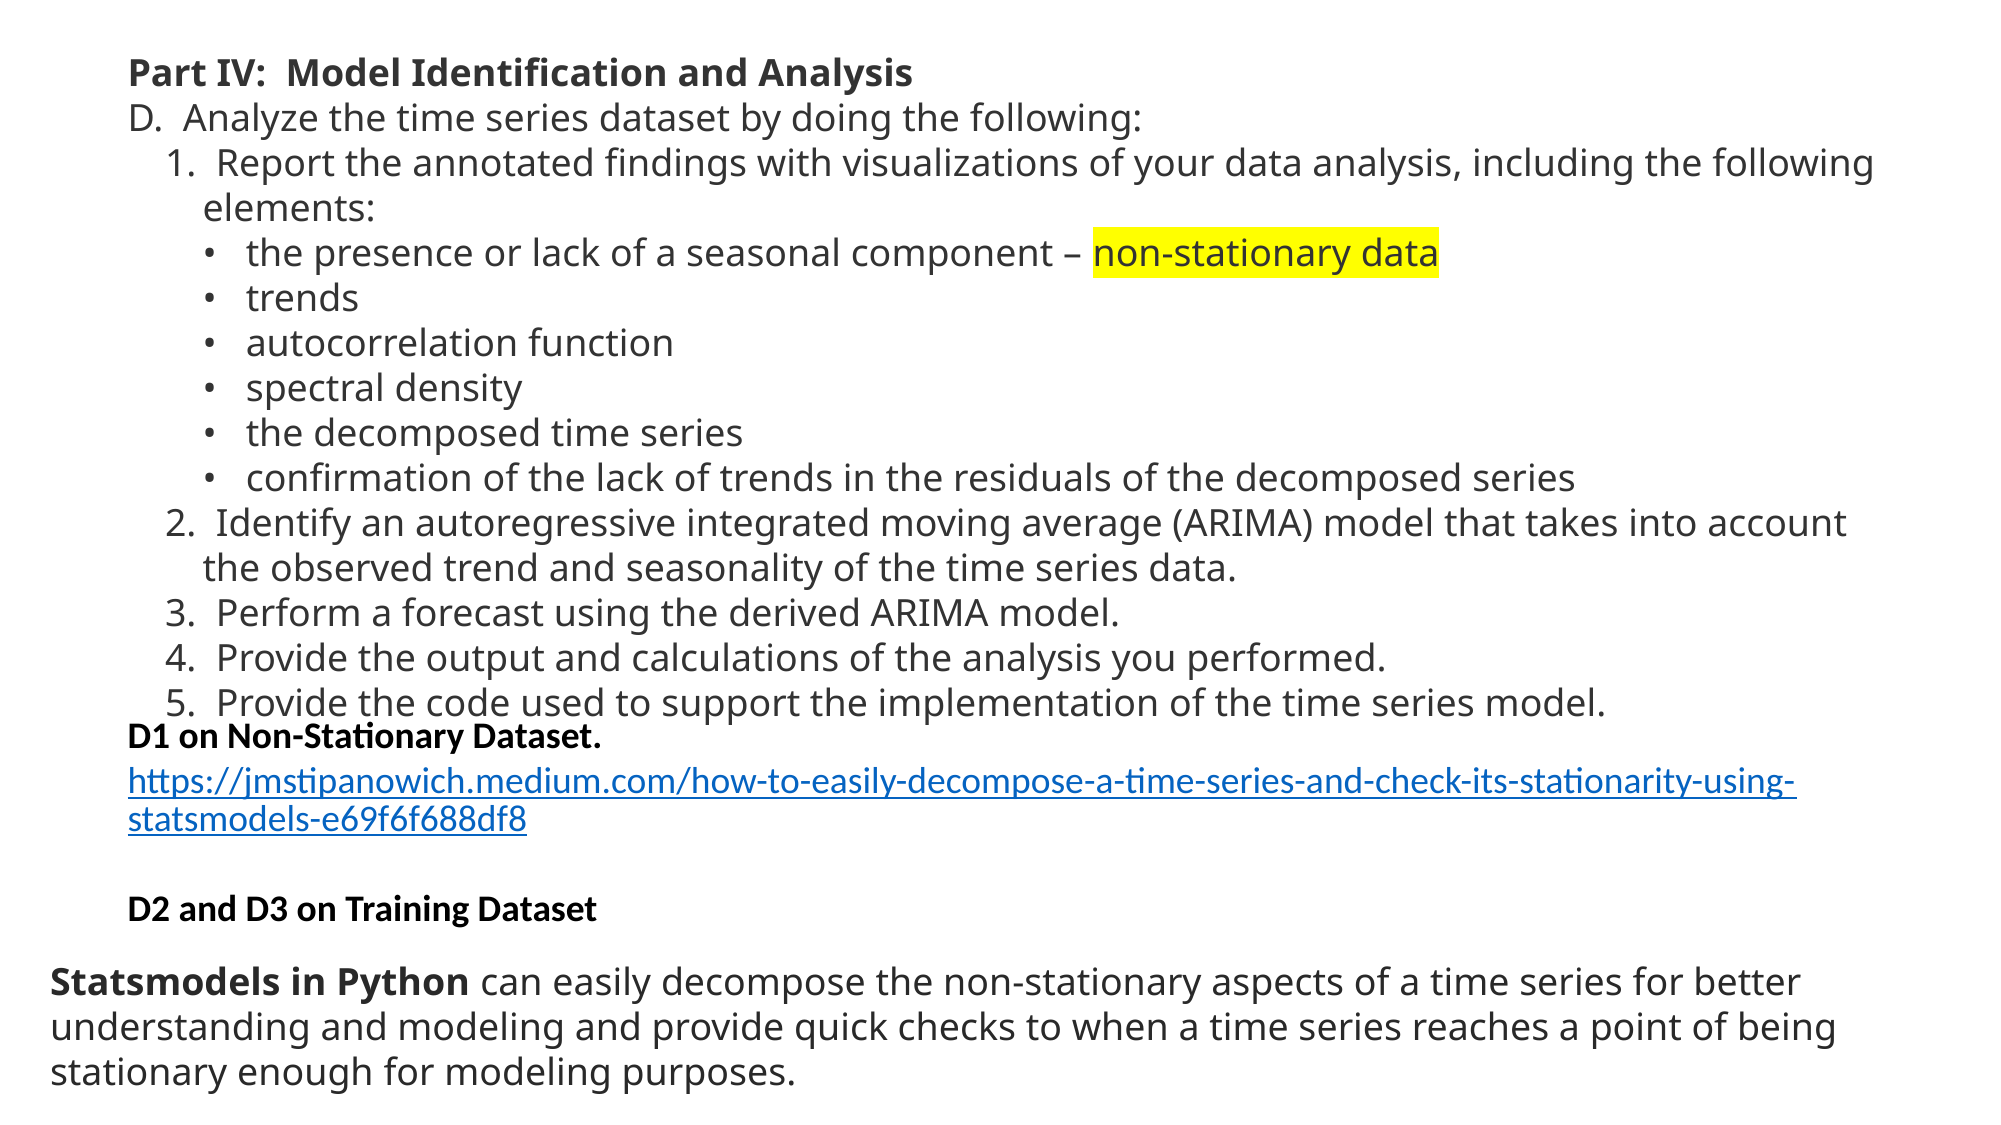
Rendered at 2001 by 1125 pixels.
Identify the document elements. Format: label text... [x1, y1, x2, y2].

text_box Part IV: Model Identification and Analysis D. Analyze the time series dataset by doing the following: 1. Report the annotated findings with visualizations of your data analysis, including the following elements: • the presence or lack of a seasonal component – non-stationary data • trends • autocorrelation function • spectral density • the decomposed time series • confirmation of the lack of trends in the residuals of the decomposed series 2. Identify an autoregressive integrated moving average (ARIMA) model that takes into account the observed trend and seasonality of the time series data. 3. Perform a forecast using the derived ARIMA model. 4. Provide the output and calculations of the analysis you performed. 5. Provide the code used to support the implementation of the time series model. [112, 41, 1910, 732]
text_box D1 on Non-Stationary Dataset. https://jmstipanowich.medium.com/how-to-easily-decompose-a-time-series-and-check-its-stationarity-using-statsmodels-e69f6f688df8 D2 and D3 on Training Dataset [112, 704, 1813, 899]
text_box Statsmodels in Python can easily decompose the non-stationary aspects of a time series for better understanding and modeling and provide quick checks to when a time series reaches a point of being stationary enough for modeling purposes. [35, 950, 1945, 1101]
